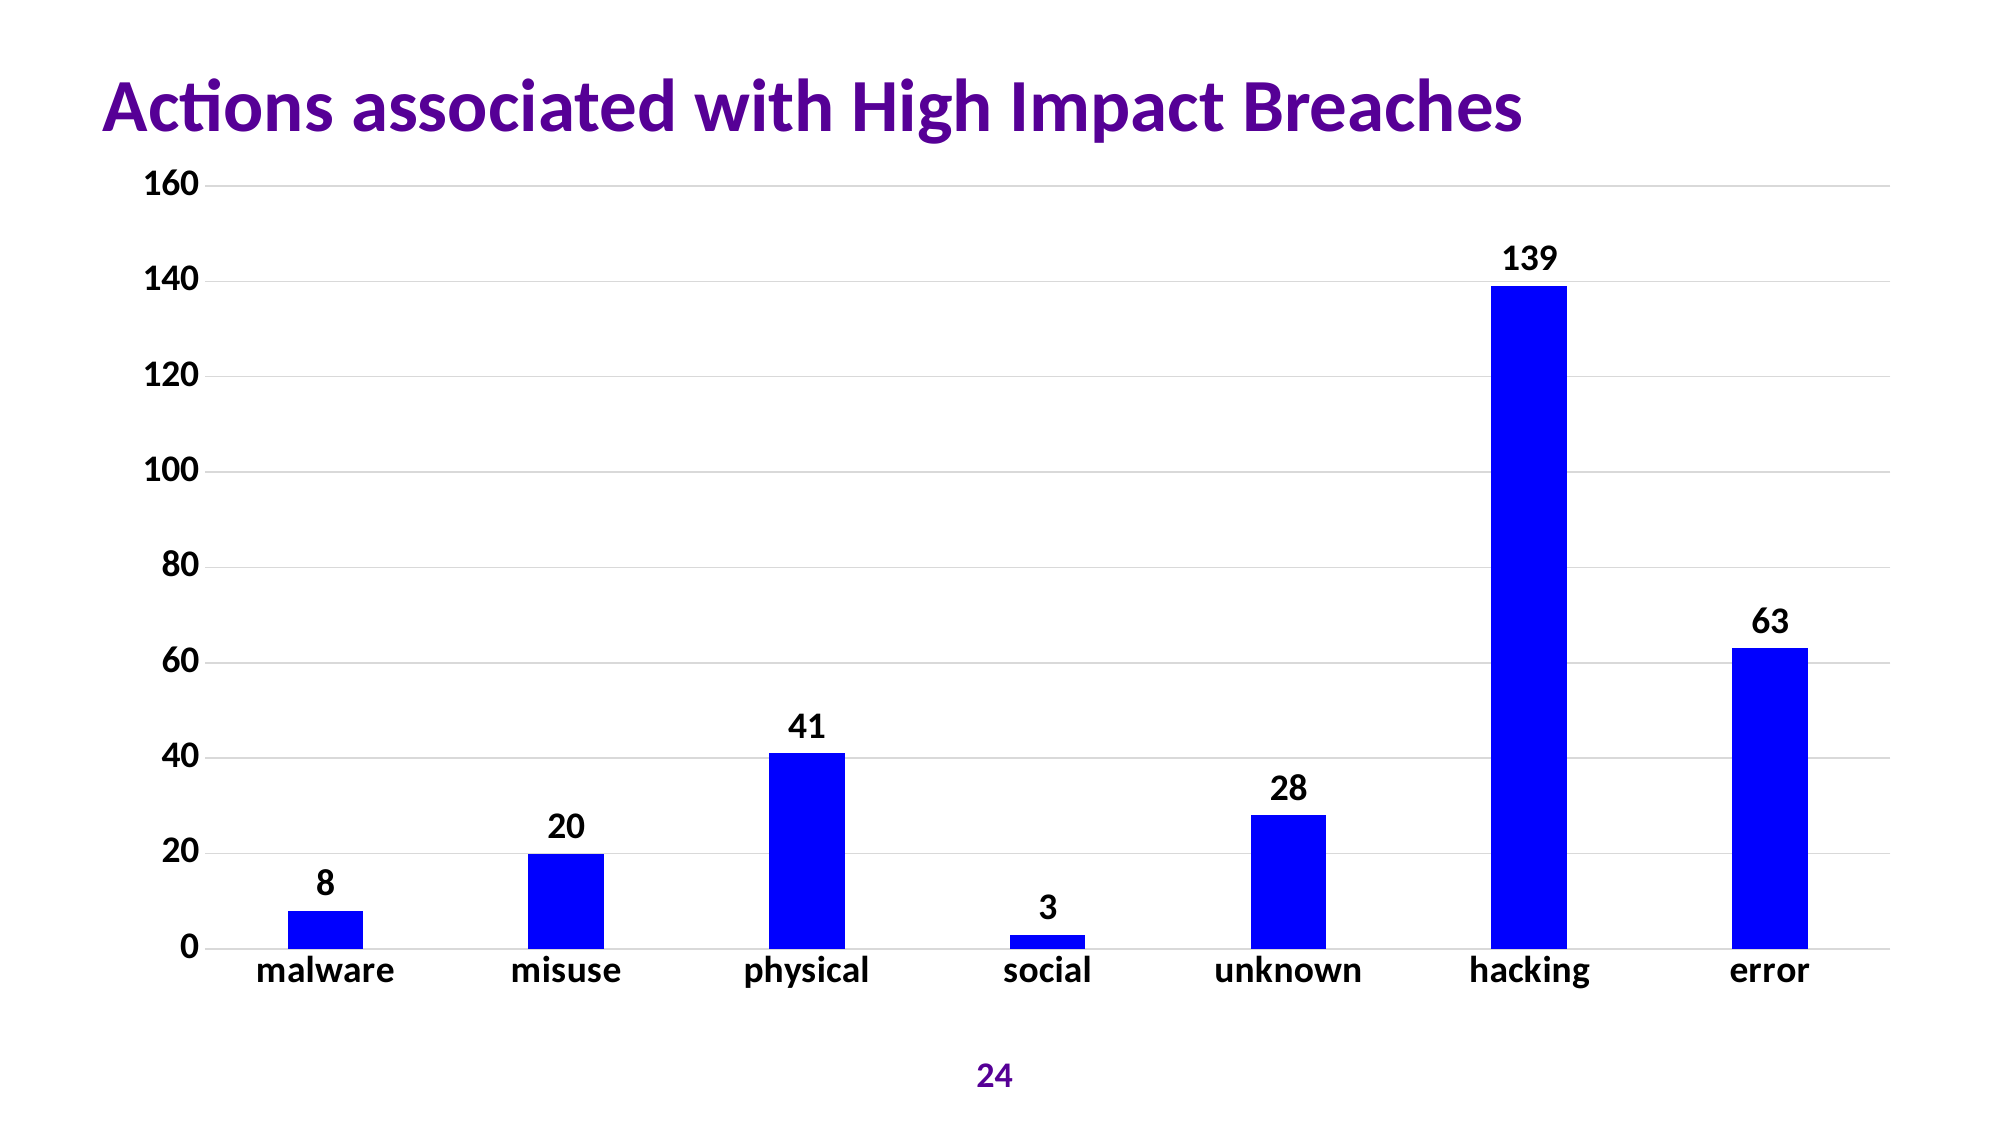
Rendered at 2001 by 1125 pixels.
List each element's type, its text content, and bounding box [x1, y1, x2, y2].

slide_number 24 [879, 1043, 1110, 1103]
title Actions associated with High Impact Breaches [102, 15, 1872, 156]
chart [106, 149, 1928, 1010]
